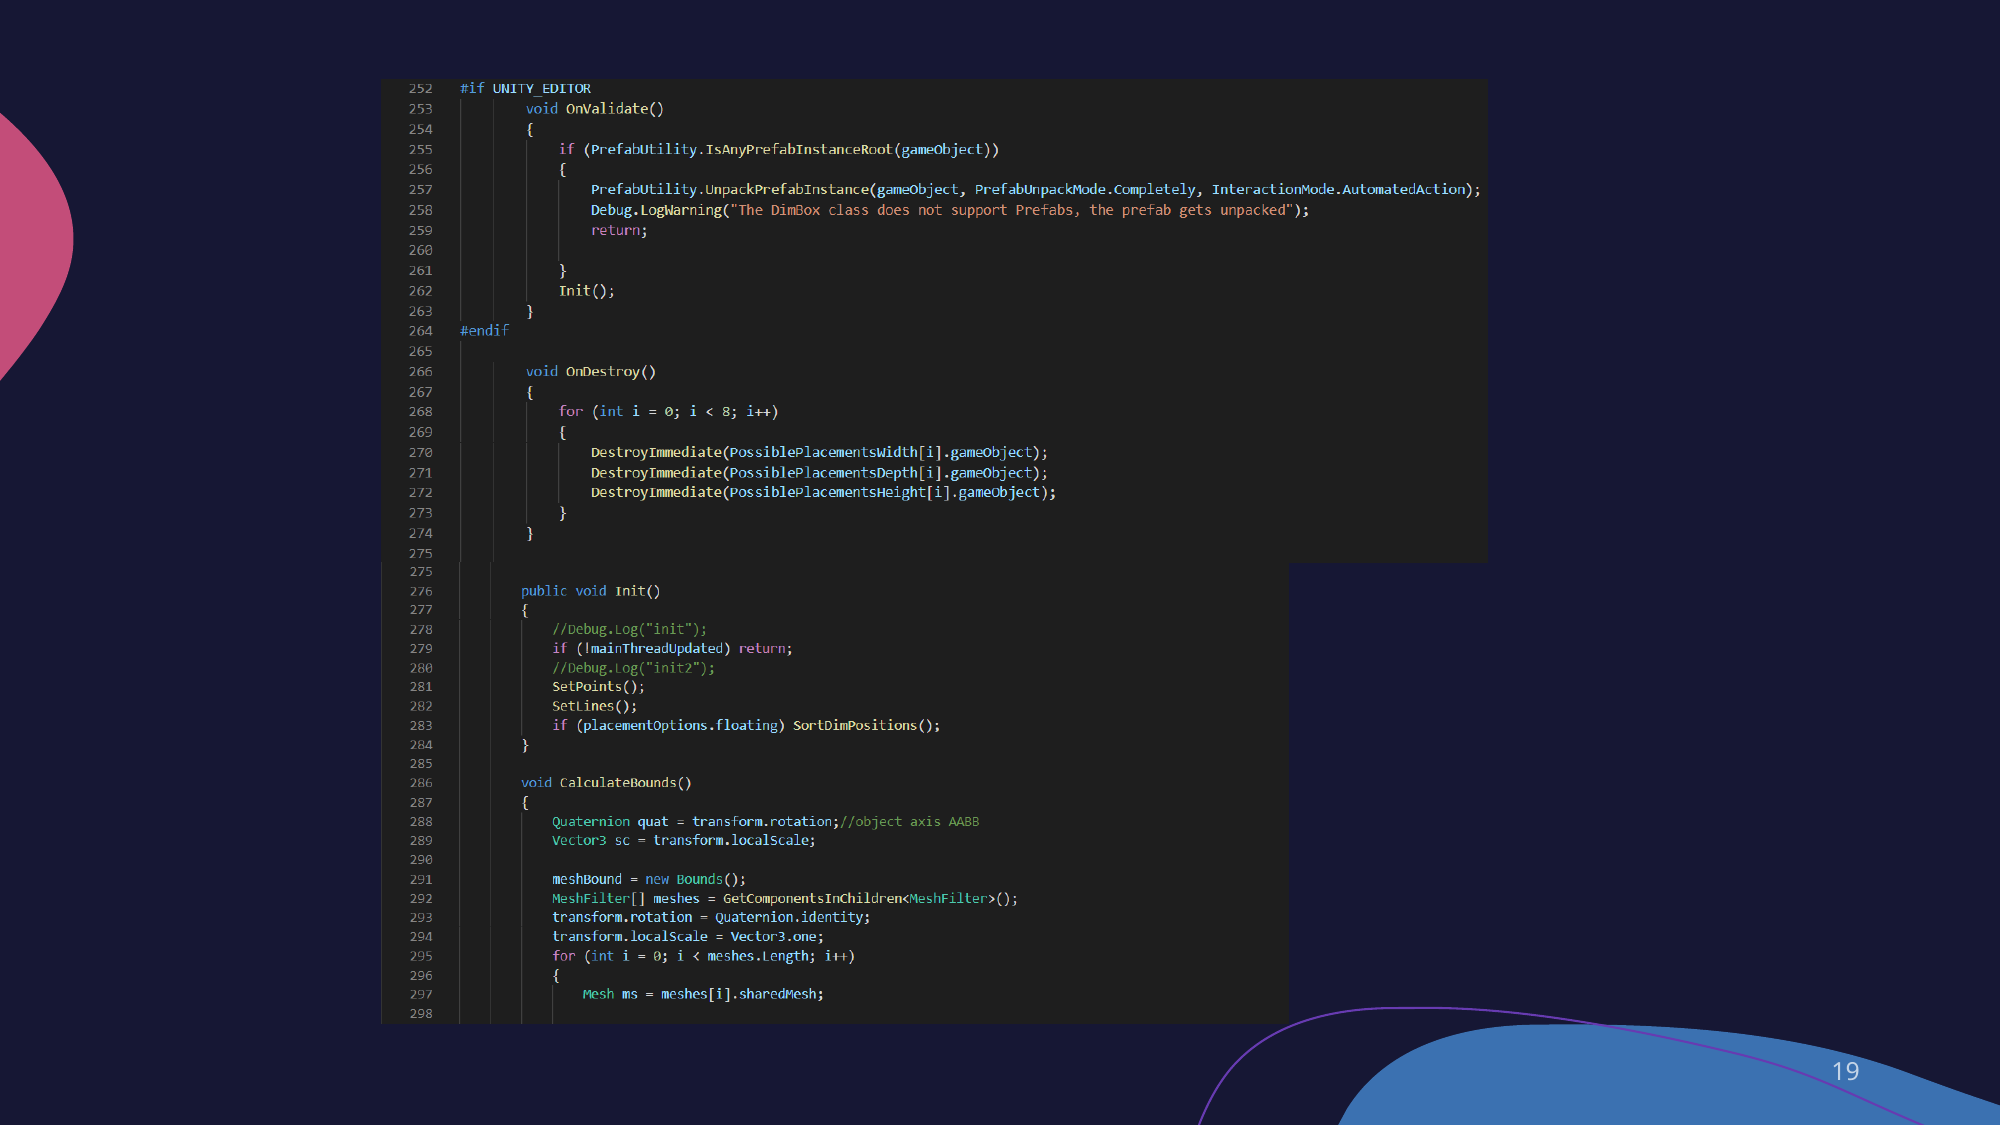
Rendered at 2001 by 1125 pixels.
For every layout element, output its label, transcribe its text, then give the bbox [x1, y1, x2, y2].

slide_number 19 [1625, 1042, 1875, 1103]
picture [381, 79, 1488, 1024]
